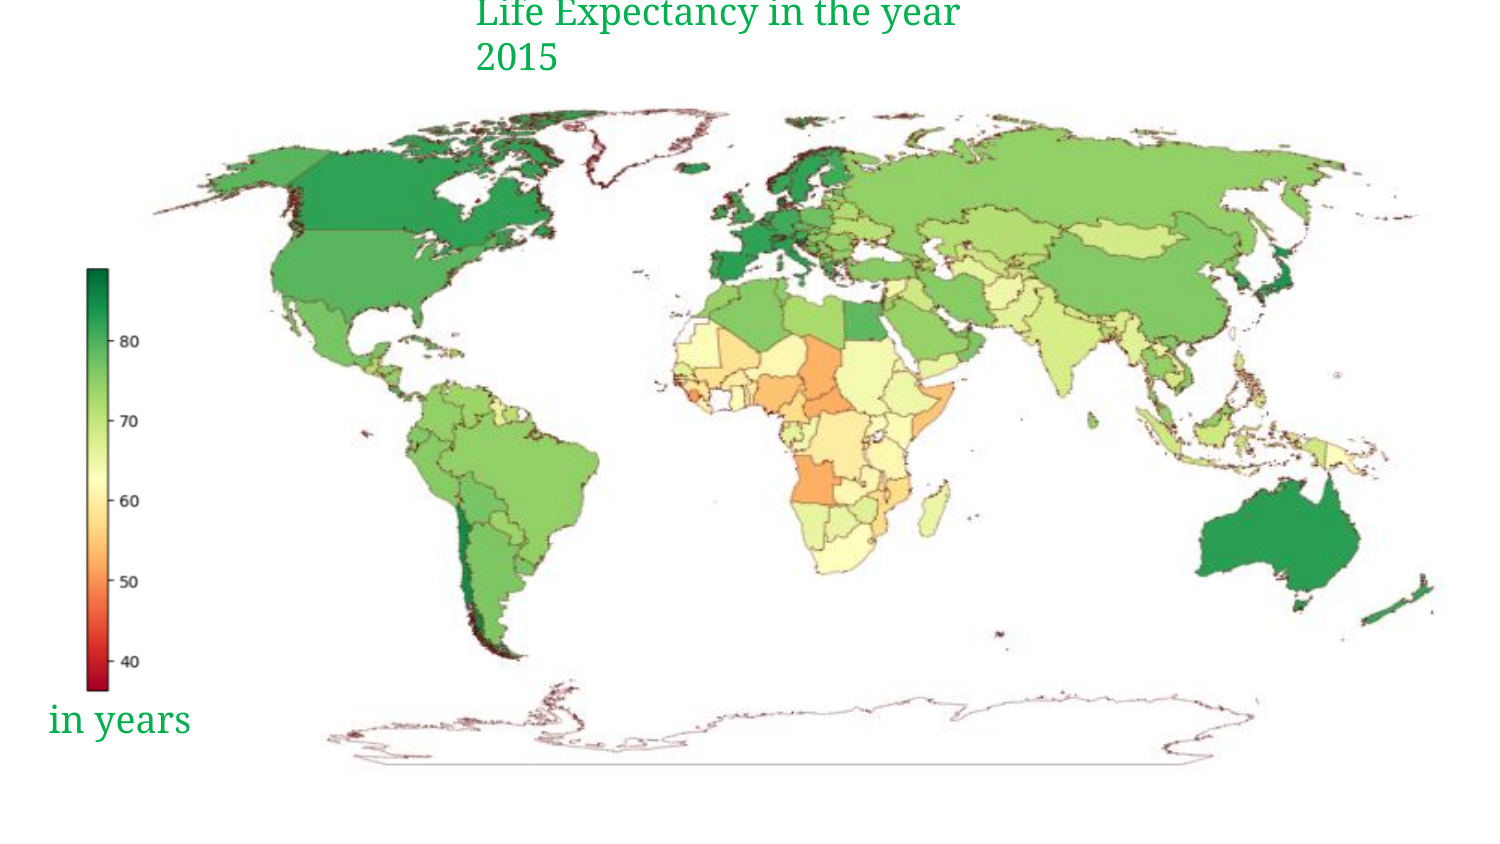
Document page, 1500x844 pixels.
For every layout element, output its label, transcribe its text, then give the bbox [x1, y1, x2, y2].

picture [84, 31, 1477, 790]
text_box in years [23, 717, 79, 766]
